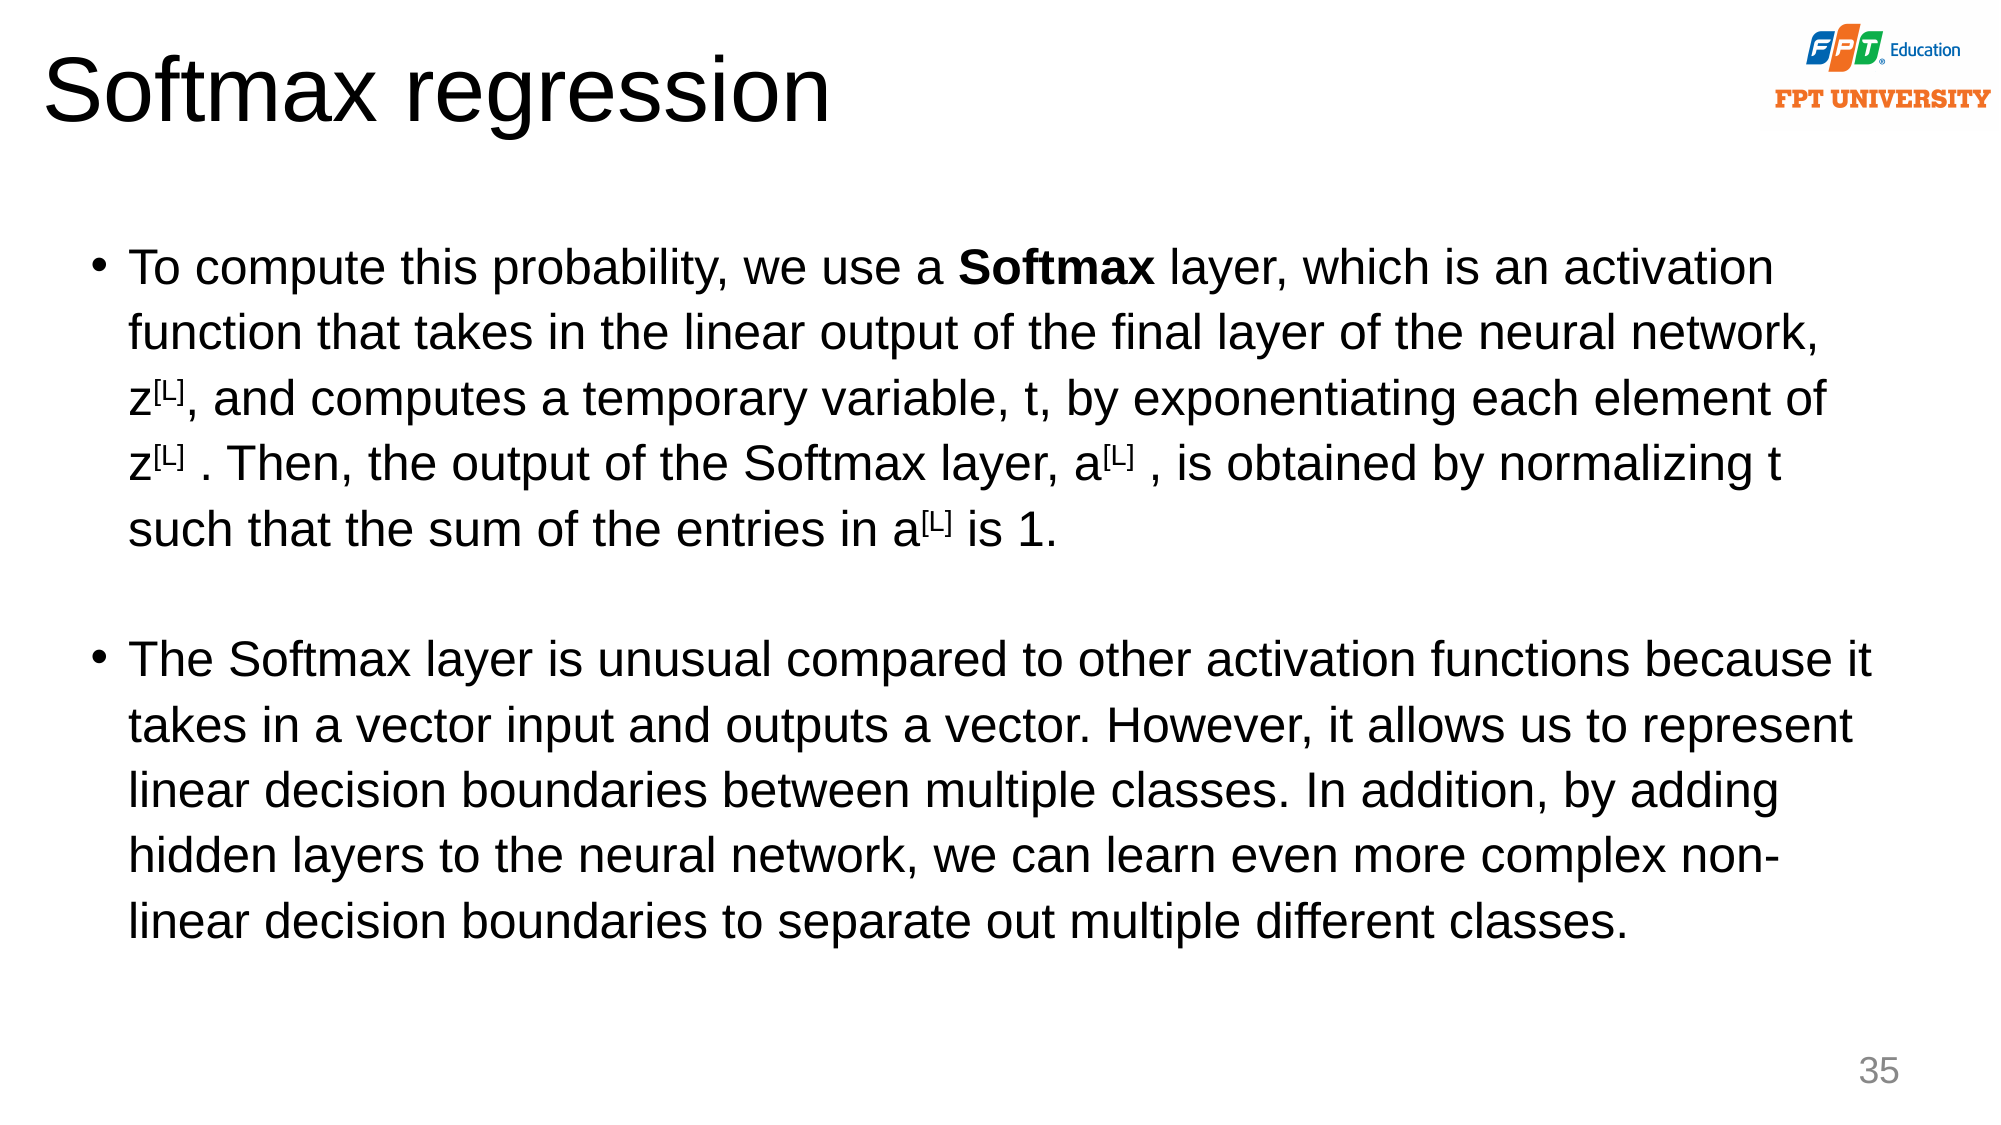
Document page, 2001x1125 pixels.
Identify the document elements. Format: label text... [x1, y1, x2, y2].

title Softmax regression [40, 27, 1310, 218]
text_box To compute this probability, we use a Softmax layer, which is an activation function that takes in the linear output of the final layer of the neural network, z[L], and computes a temporary variable, t, by exponentiating each element of z[L] . Then, the output of the Softmax layer, a[L] , is obtained by normalizing t such that the sum of the entries in a[L] is 1. The Softmax layer is unusual compared to other activation functions because it takes in a vector input and outputs a vector. However, it allows us to represent linear decision boundaries between multiple classes. In addition, by adding hidden layers to the neural network, we can learn even more complex non-linear decision boundaries to separate out multiple different classes. [86, 218, 1936, 949]
slide_number 35 [1440, 1046, 1900, 1125]
picture [1760, 0, 1999, 131]
